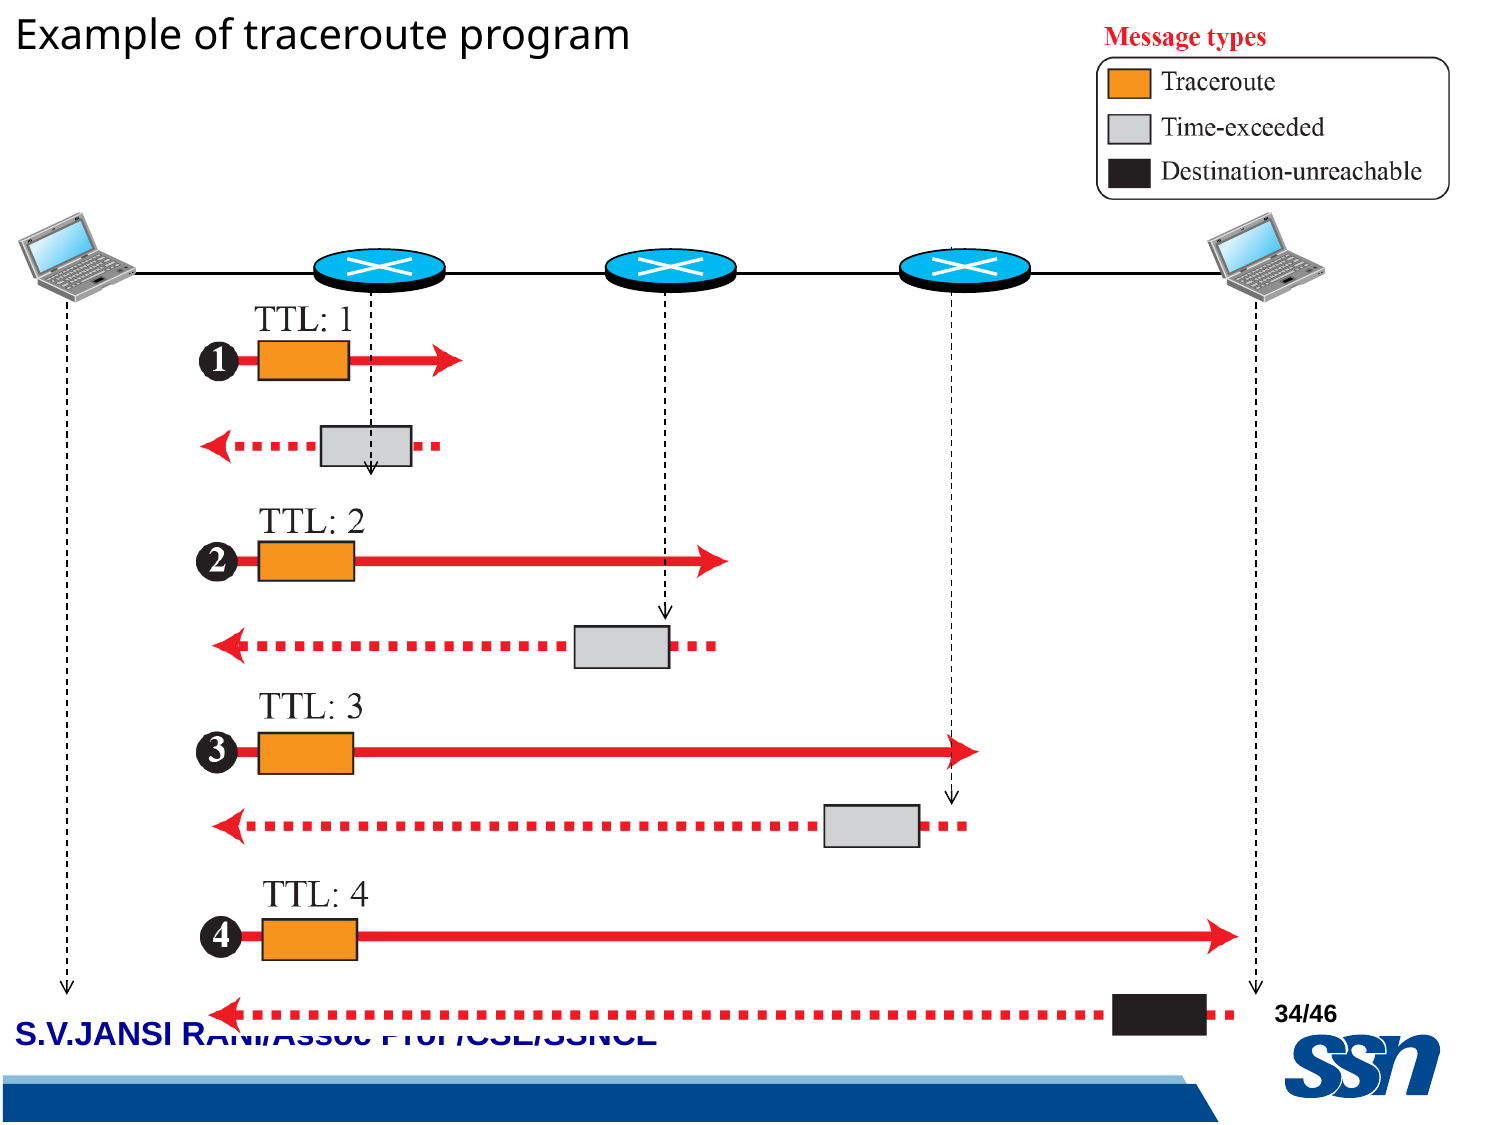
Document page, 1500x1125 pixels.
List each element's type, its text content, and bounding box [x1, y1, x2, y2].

text_box Example of traceroute program [0, 0, 1338, 66]
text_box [17, 212, 1326, 995]
picture [208, 995, 1235, 1037]
picture [1096, 23, 1451, 201]
